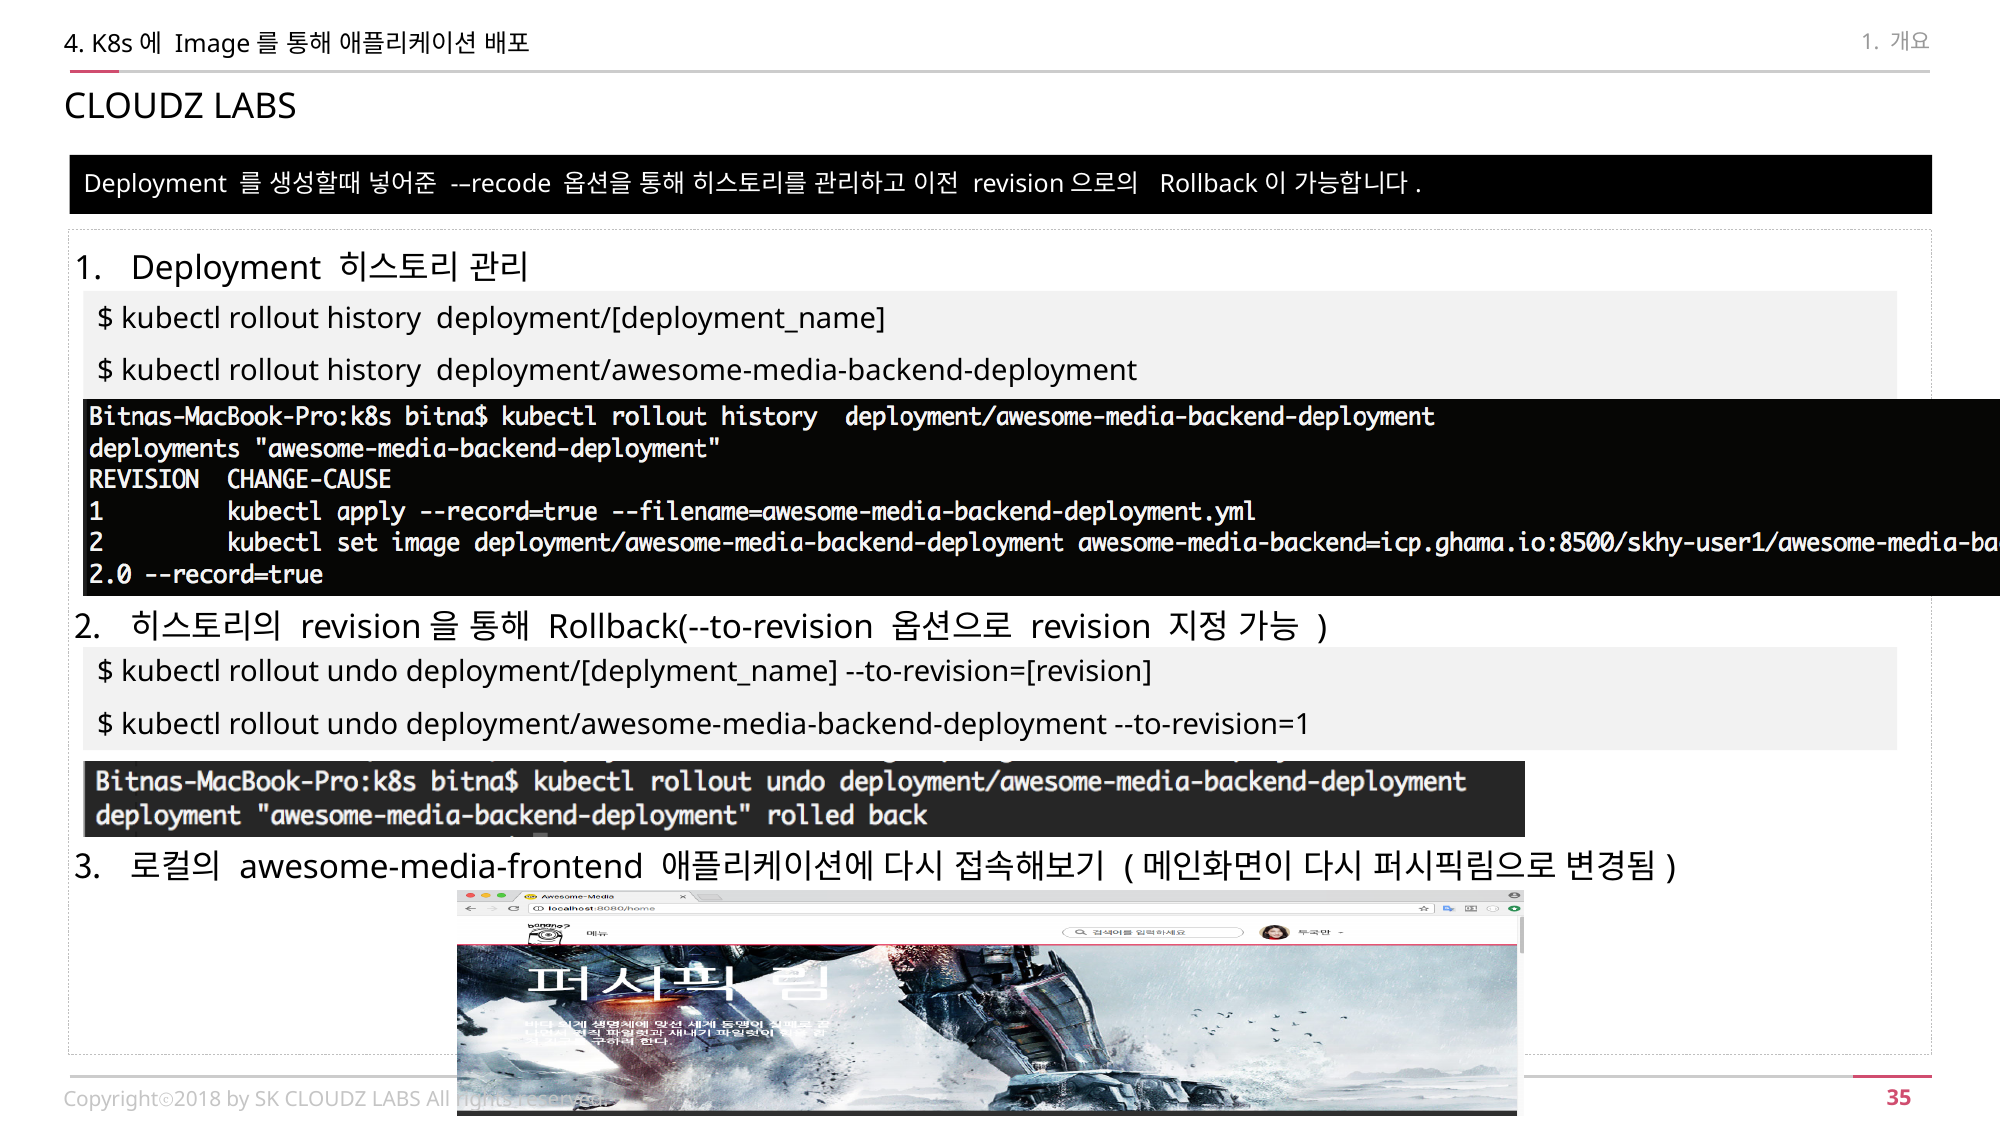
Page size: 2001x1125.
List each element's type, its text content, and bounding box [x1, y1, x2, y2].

list Deployment 를 생성할때 넣어준 -–recode 옵션을 통해 히스토리를 관리하고 이전 revision으로의 Rollback이 가능합니다. [69, 154, 1933, 214]
text_box Deployment 히스토리 관리 히스토리의 revision을 통해 Rollback(--to-revision 옵션으로 revision 지정 가능 ) 로컬의 awesome-media-frontend 애플리케이션에 다시 접속해보기 (메인화면이 다시 퍼시픽림으로 변경됨) [59, 238, 1962, 1052]
picture [457, 890, 1524, 1116]
list $ kubectl rollout history deployment/[deployment_name] $ kubectl rollout history deployment/awesome-media-backend-deployment [83, 290, 1898, 399]
picture [83, 399, 2000, 596]
picture [83, 761, 1525, 837]
list 1. 개요 [1159, 30, 1931, 79]
list 4. K8s에 Image를 통해 애플리케이션 배포 [50, 30, 1153, 78]
text_box $ kubectl rollout undo deployment/[deplyment_name] --to-revision=[revision] $ kubectl rollout undo deployment/awesome-media-backend-deployment --to-revision=1 [83, 647, 1898, 751]
footer Copyrightⓒ2018 by SK CLOUDZ LABS All rights reserved. [48, 1072, 1102, 1124]
list CLOUDZ LABS [50, 79, 1931, 144]
